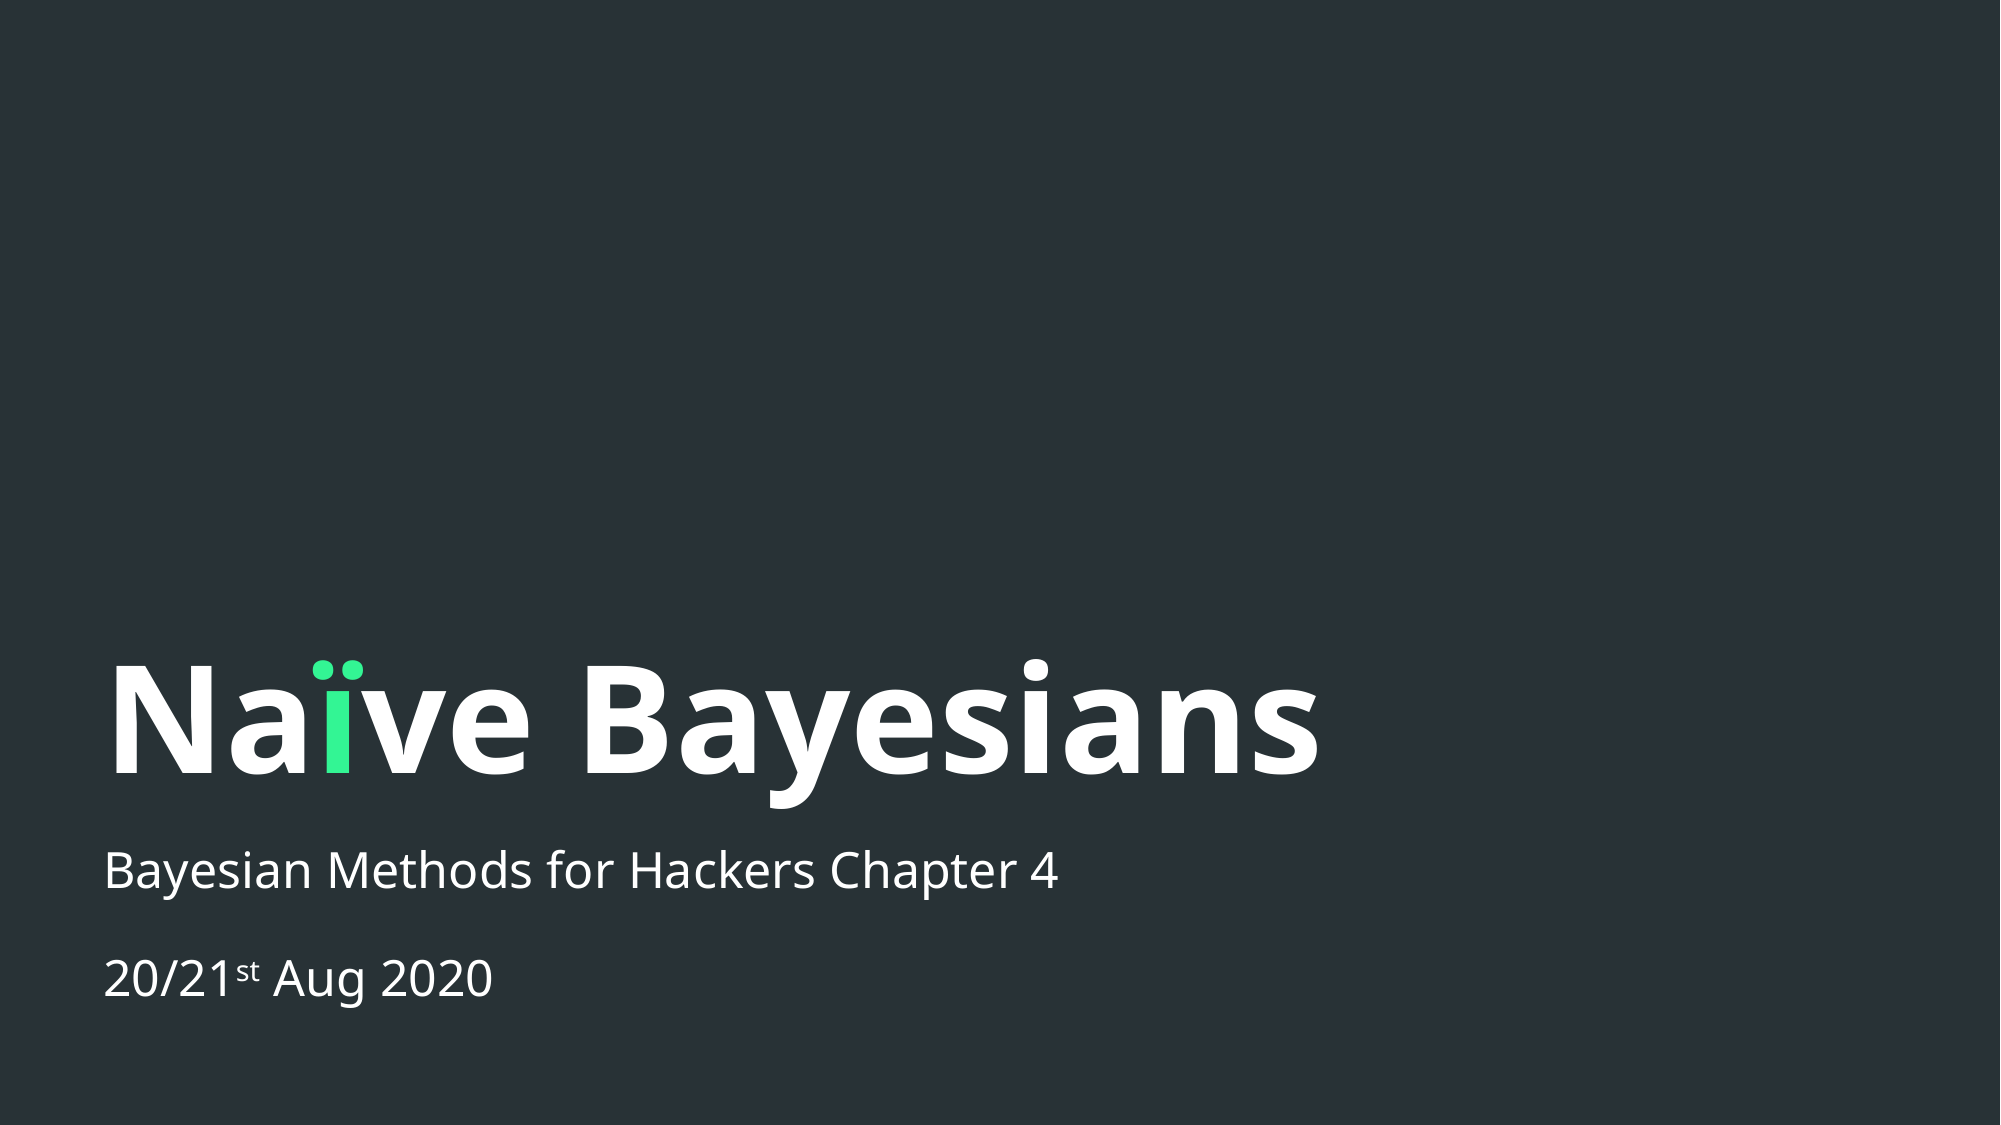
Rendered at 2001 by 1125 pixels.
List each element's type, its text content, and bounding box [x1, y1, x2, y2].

text_box Naïve Bayesians [103, 643, 1897, 824]
text_box Bayesian Methods for Hackers Chapter 4 20/21st Aug 2020 [103, 845, 1897, 1026]
